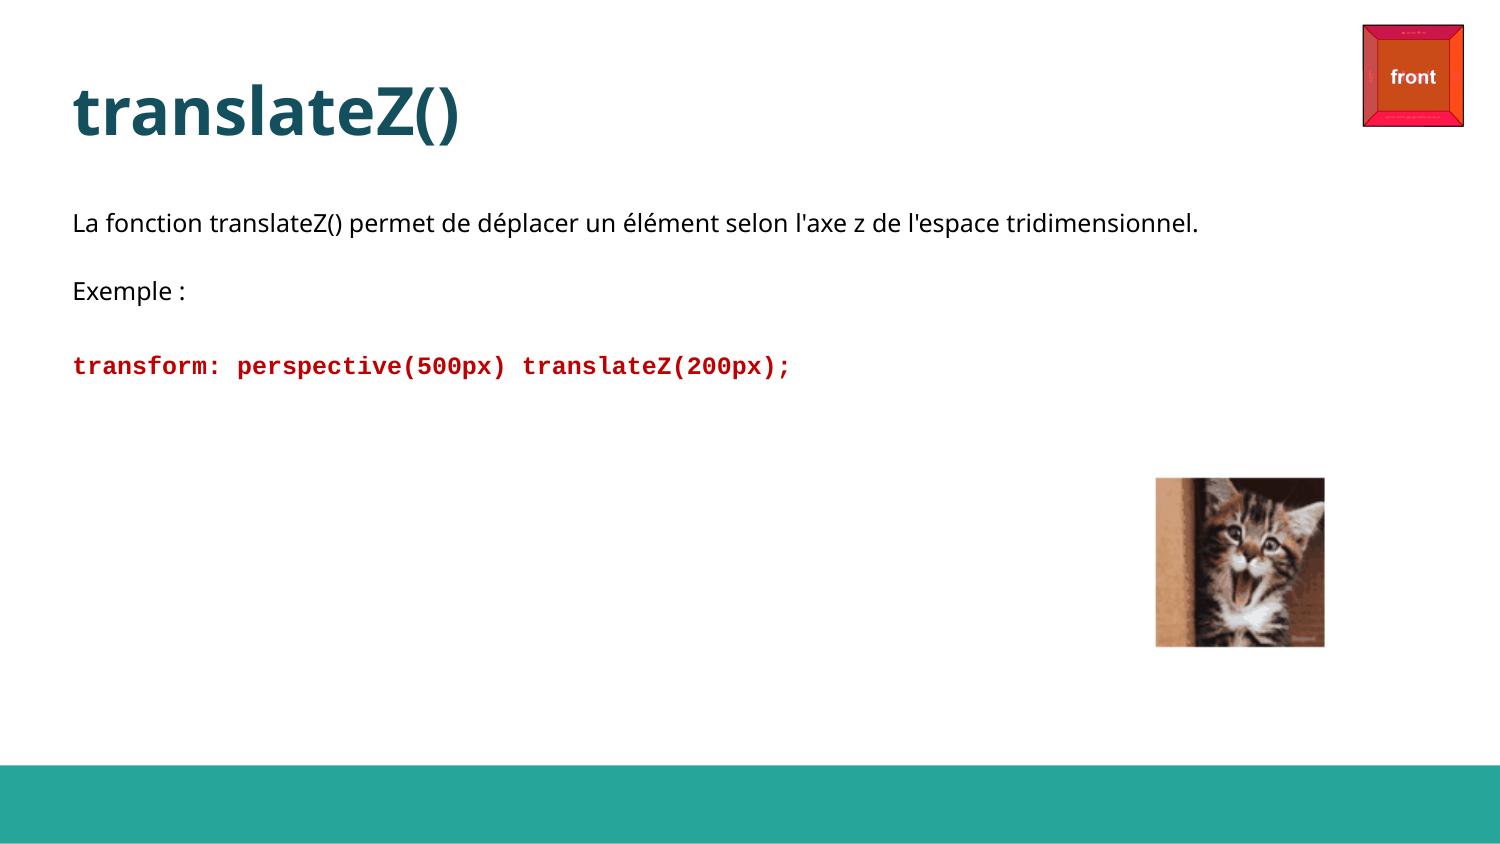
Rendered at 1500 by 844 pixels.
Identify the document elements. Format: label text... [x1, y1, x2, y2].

list La fonction translateZ() permet de déplacer un élément selon l'axe z de l'espace tridimensionnel. Exemple : transform: perspective(500px) translateZ(200px); [57, 188, 1273, 709]
picture [1333, 0, 1500, 151]
picture [994, 330, 1500, 760]
title translateZ() [57, 54, 1273, 164]
